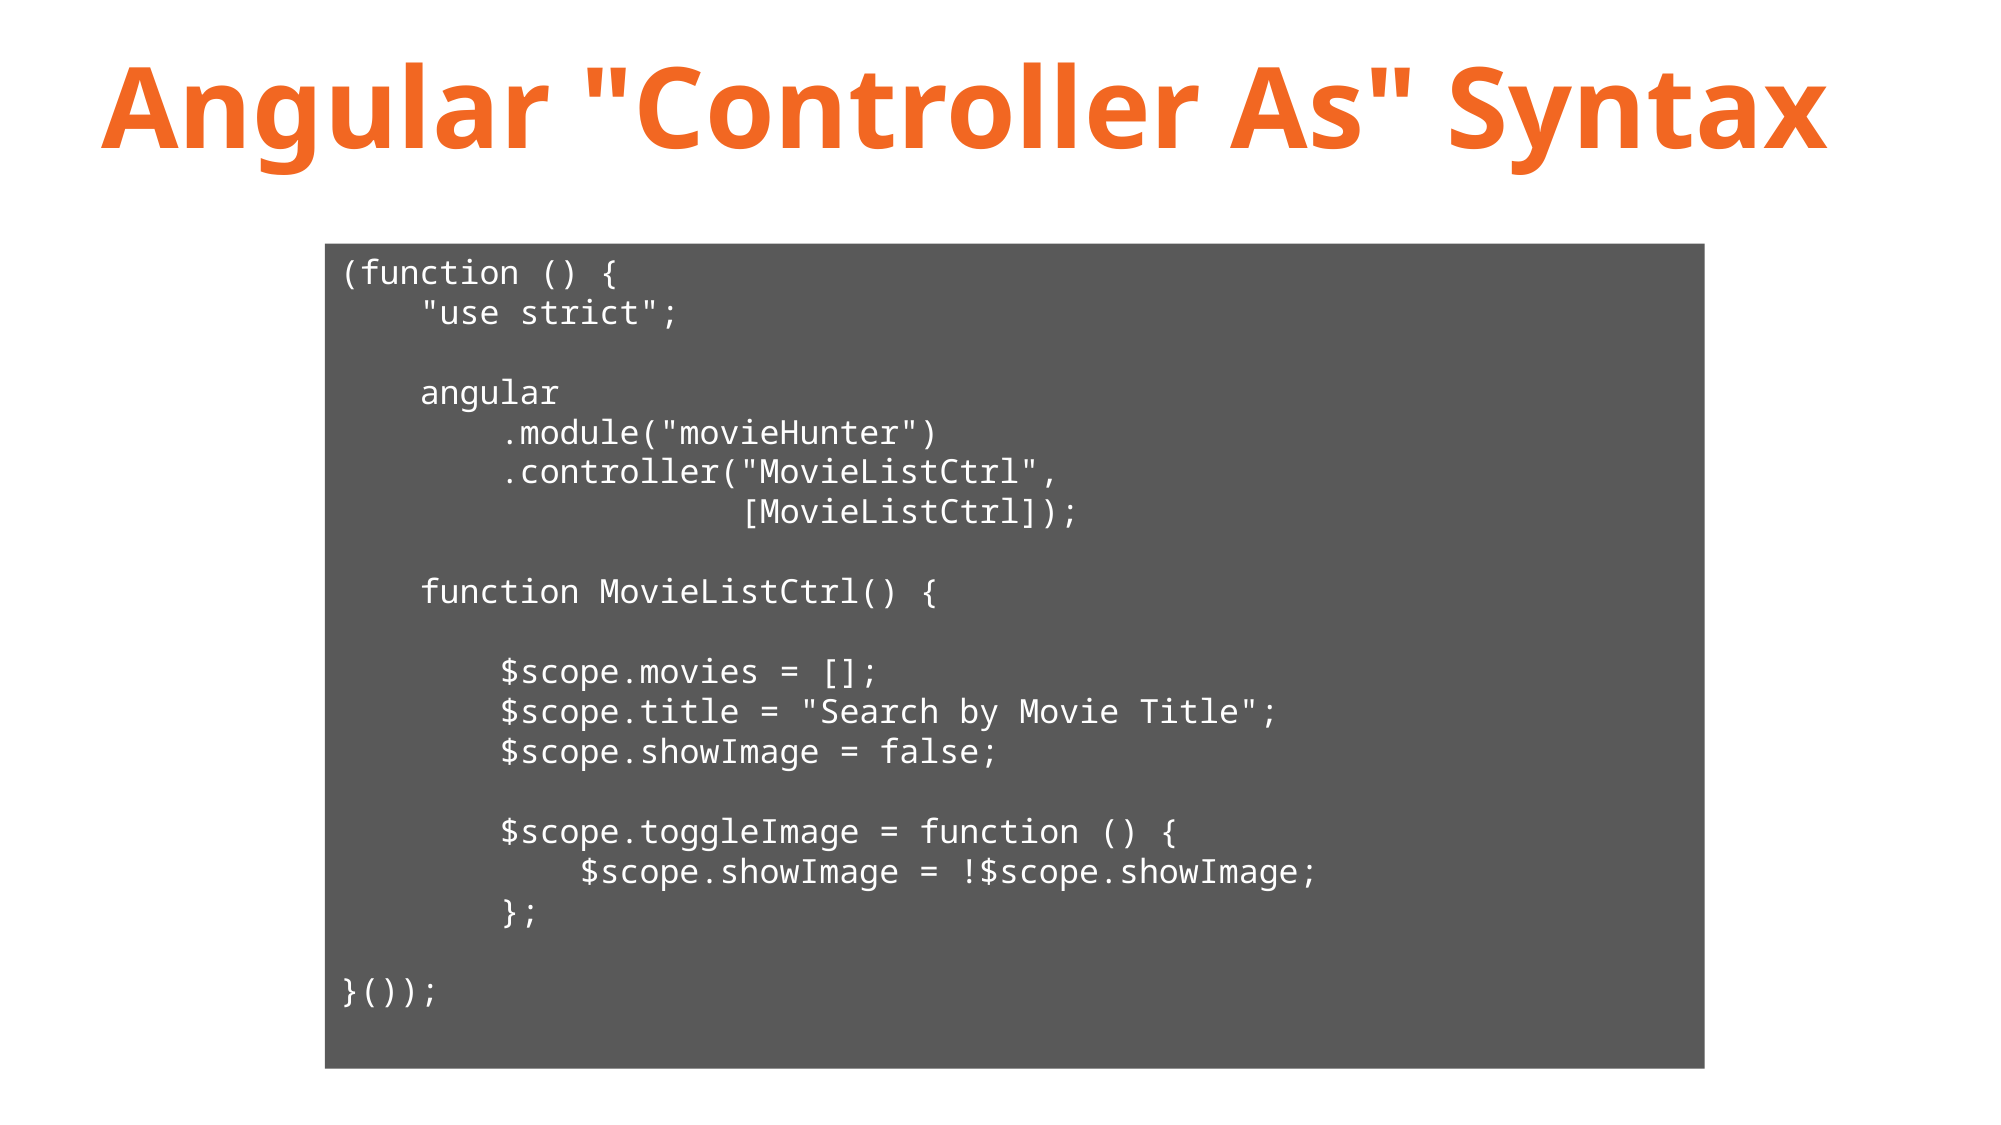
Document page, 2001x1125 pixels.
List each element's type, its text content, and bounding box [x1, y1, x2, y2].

title Angular "Controller As" Syntax [101, 30, 1903, 199]
text_box (function () { "use strict"; angular .module("movieHunter") .controller("MovieListCtrl", [MovieListCtrl]); function MovieListCtrl() { $scope.movies = []; $scope.title = "Search by Movie Title"; $scope.showImage = false; $scope.toggleImage = function () { $scope.showImage = !$scope.showImage; }; }()); [323, 242, 1707, 1071]
